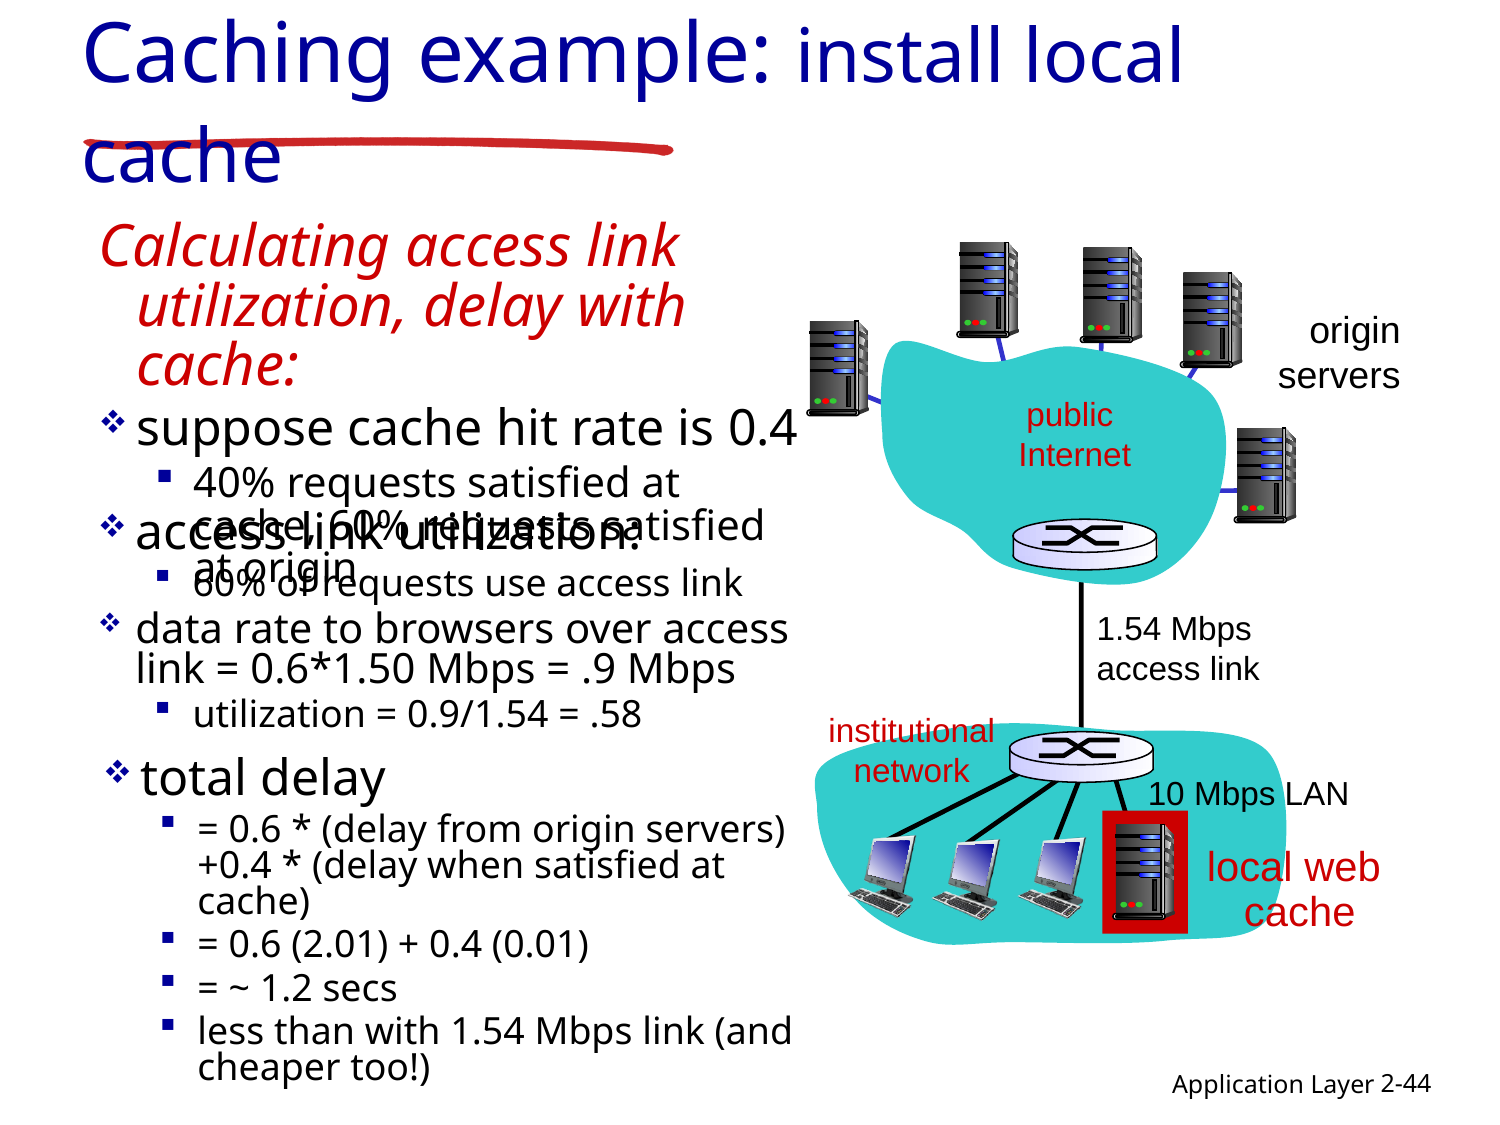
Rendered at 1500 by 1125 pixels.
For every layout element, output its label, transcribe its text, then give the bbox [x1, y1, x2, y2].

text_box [1234, 427, 1297, 523]
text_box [956, 242, 1020, 338]
text_box [815, 790, 1133, 945]
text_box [1000, 833, 1088, 926]
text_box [1009, 731, 1155, 783]
footer Application Layer [914, 1060, 1391, 1109]
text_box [1180, 272, 1243, 368]
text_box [1112, 824, 1176, 920]
picture [79, 132, 681, 161]
title Caching example: install local cache [66, 44, 1342, 154]
text_box institutional network [813, 702, 1011, 797]
text_box [1054, 578, 1152, 585]
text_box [1080, 247, 1143, 343]
text_box [1152, 730, 1276, 764]
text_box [1012, 519, 1158, 570]
slide_number 2-44 [1365, 1059, 1477, 1106]
text_box total delay = 0.6 * (delay from origin servers) +0.4 * (delay when satisfied at cache) = 0.6 (2.01) + 0.4 (0.01) = ~ 1.2 secs less than with 1.54 Mbps link (and cheaper too!) [88, 747, 820, 993]
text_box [831, 831, 918, 924]
text_box [880, 340, 1227, 573]
text_box [1011, 723, 1111, 730]
text_box origin servers [1262, 299, 1416, 404]
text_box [1101, 810, 1408, 944]
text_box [915, 835, 996, 927]
text_box access link utilization: 60% of requests use access link data rate to browsers over access link = 0.6*1.50 Mbps = .9 Mbps utilization = 0.9/1.54 = .58 [83, 501, 815, 760]
list Calculating access link utilization, delay with cache: suppose cache hit rate is 0.4 40% requests satisfied at cache, 60% requests satisfied at origin [83, 211, 816, 521]
text_box 10 Mbps LAN [1133, 764, 1365, 809]
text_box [806, 320, 870, 416]
text_box public Internet [994, 386, 1146, 481]
text_box 1.54 Mbps access link [1081, 599, 1277, 695]
